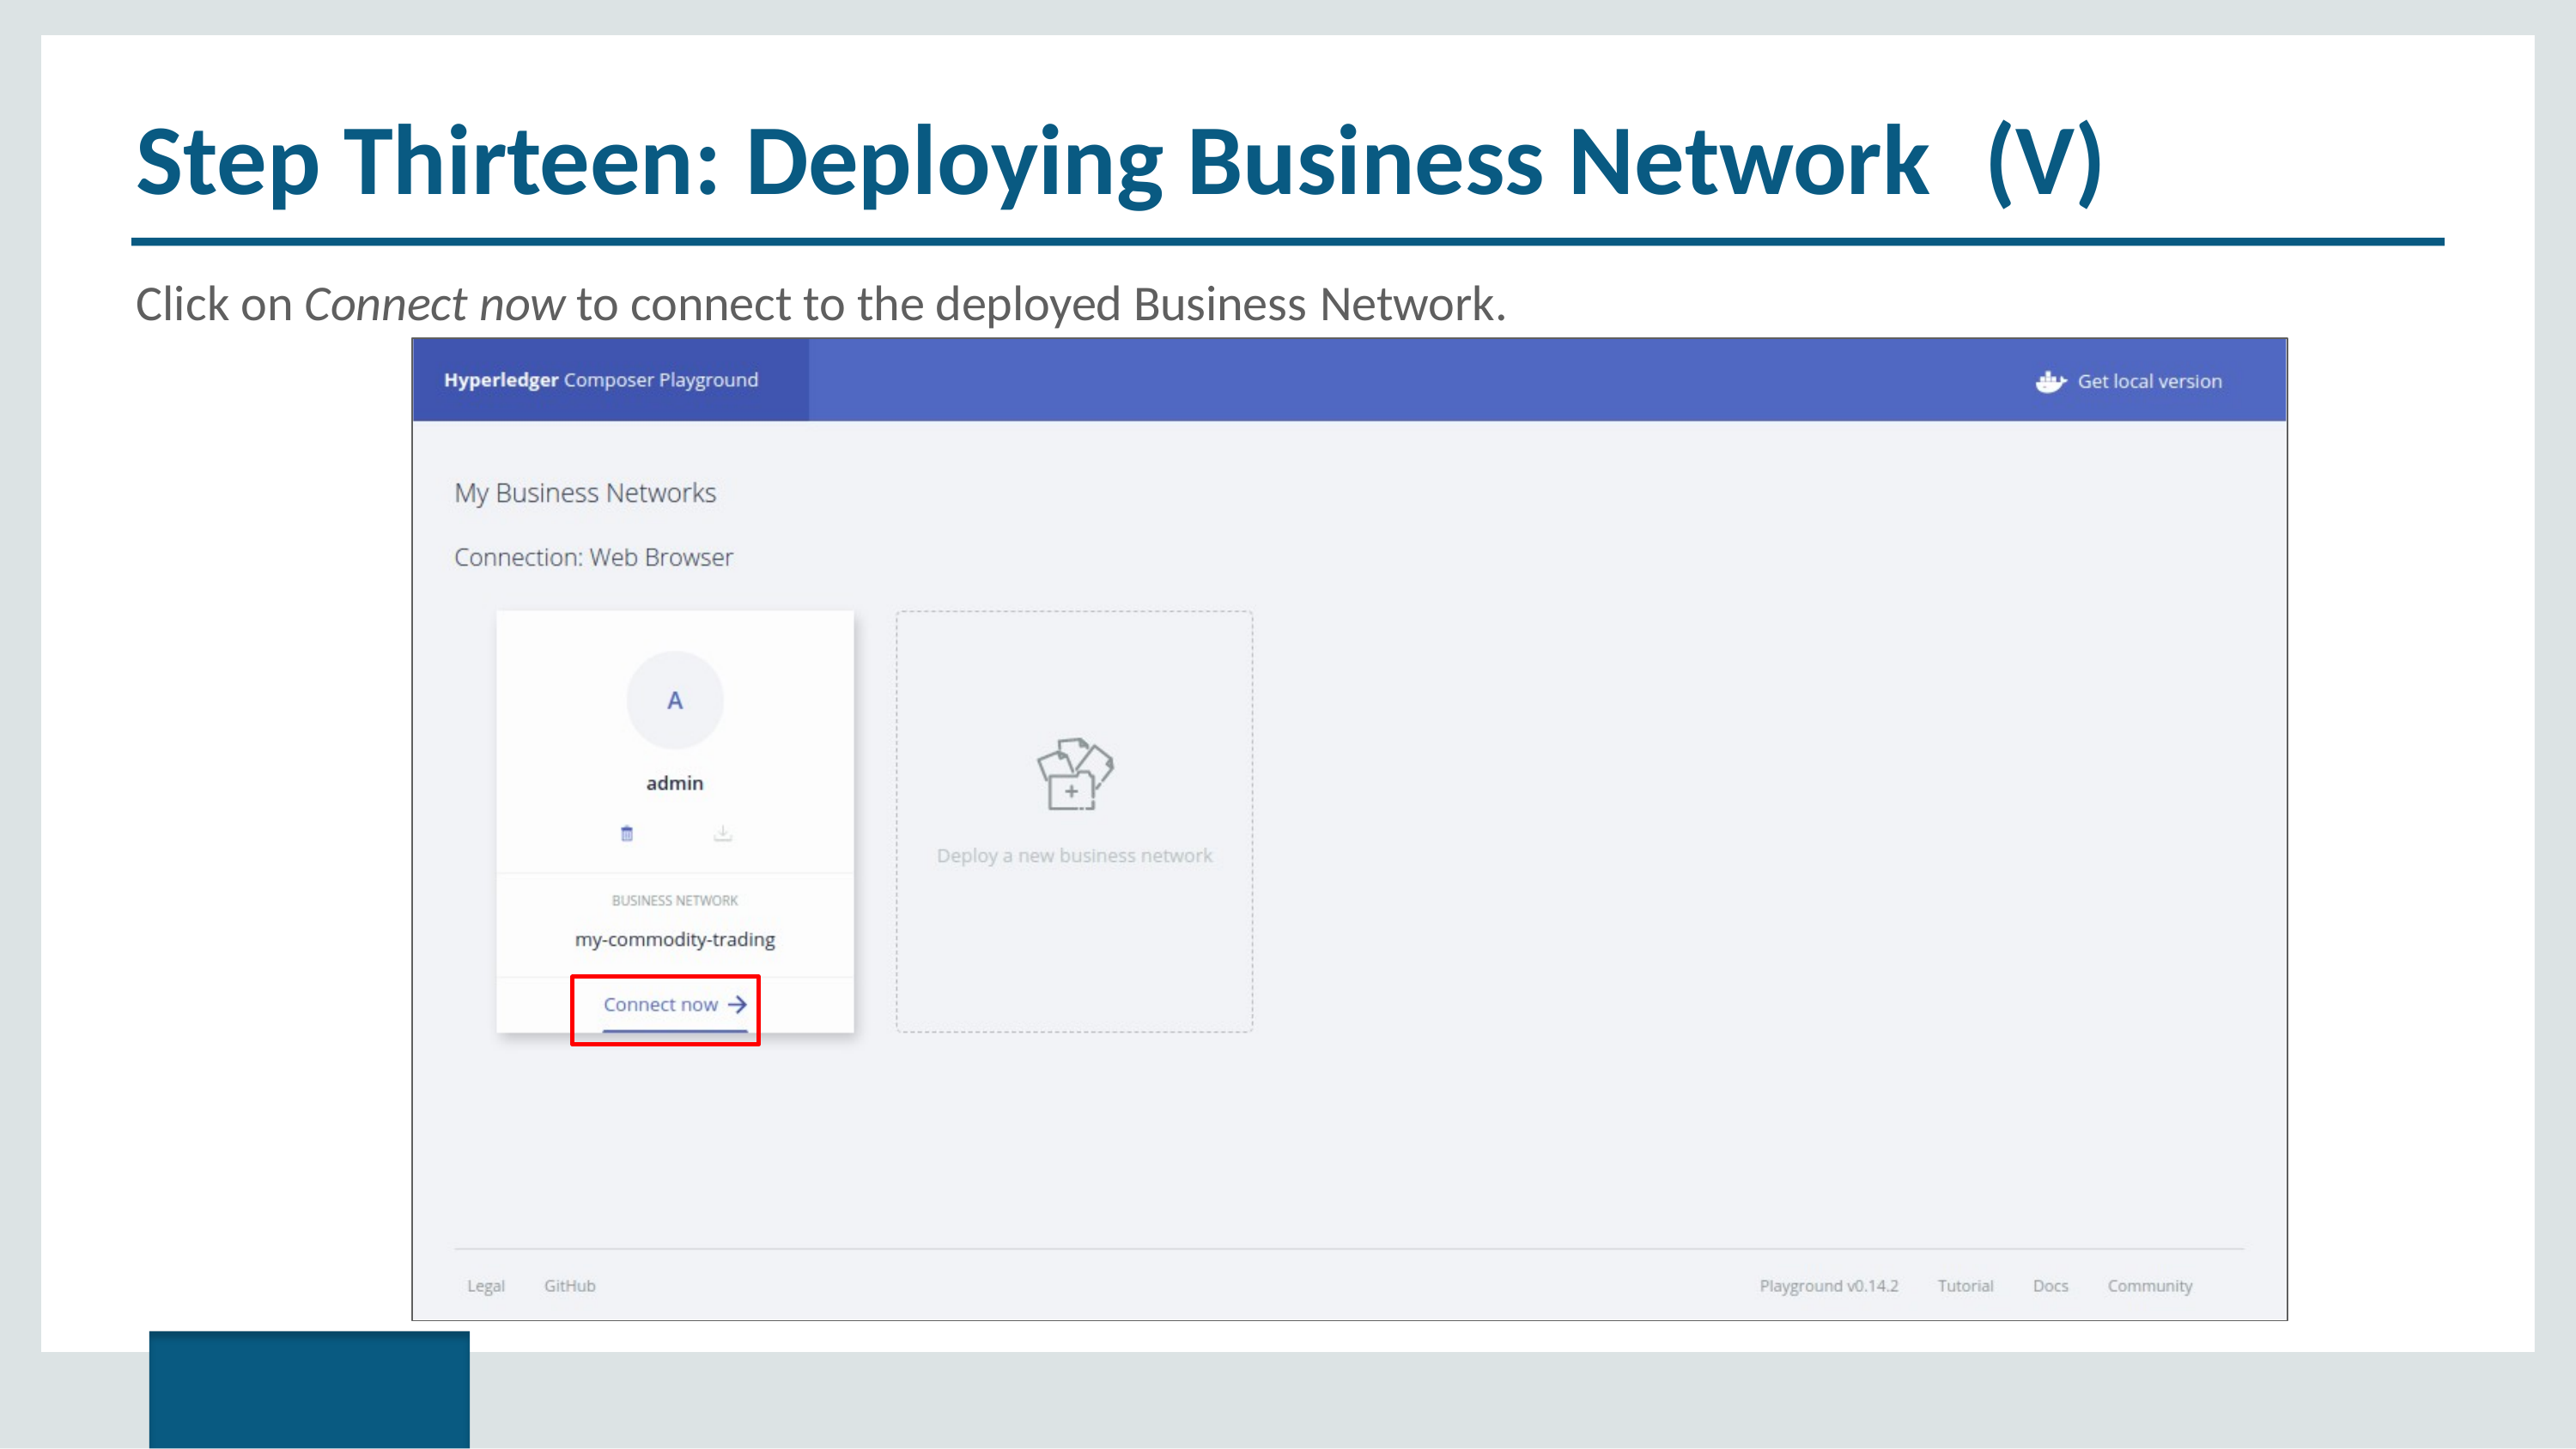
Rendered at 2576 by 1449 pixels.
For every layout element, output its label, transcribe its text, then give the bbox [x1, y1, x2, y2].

text_box [412, 337, 2287, 1321]
text_box Step Thirteen: Deploying Business Network (V) [132, 91, 2107, 215]
text_box Click on Connect now to connect to the deployed Business Network. [132, 267, 1526, 331]
text_box [572, 976, 759, 1045]
text_box [131, 237, 2445, 246]
